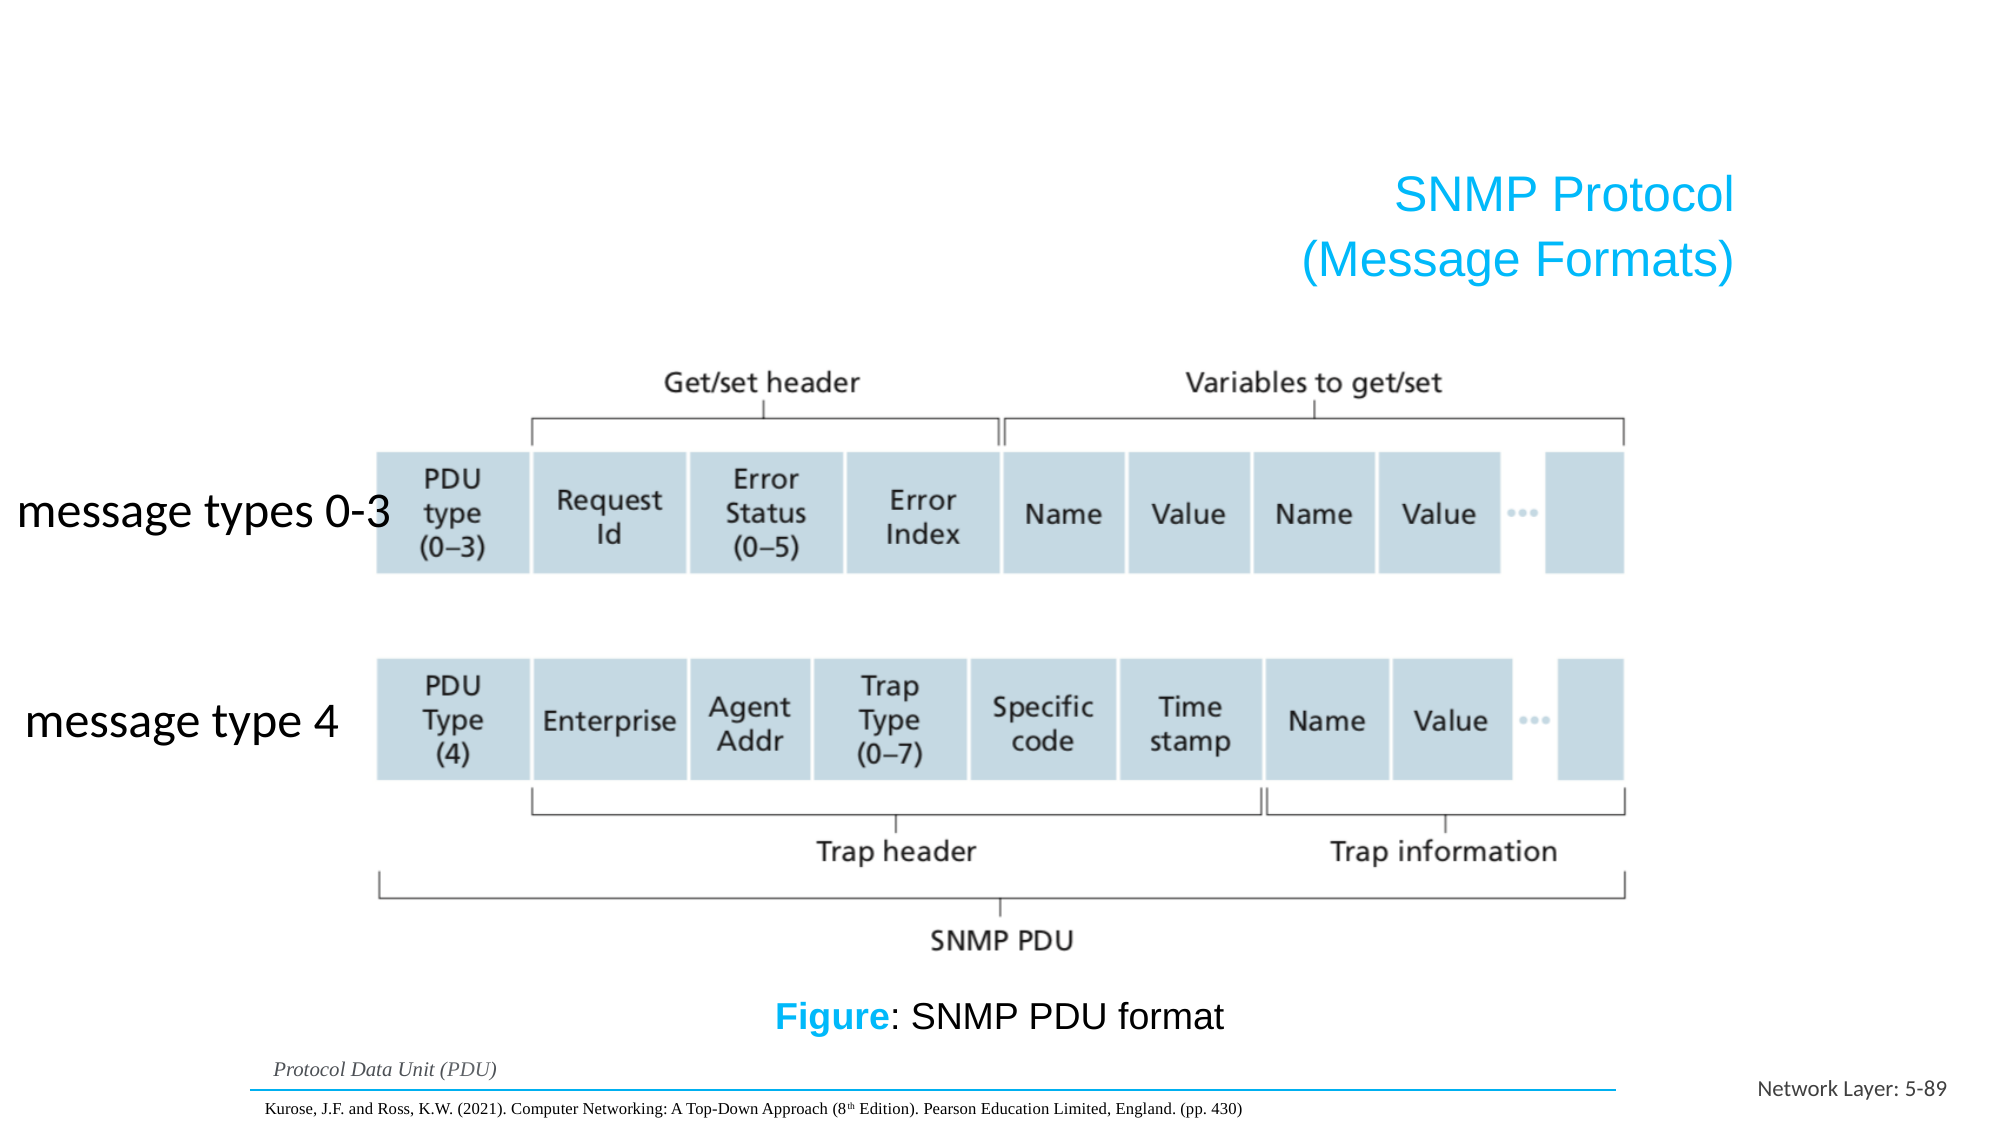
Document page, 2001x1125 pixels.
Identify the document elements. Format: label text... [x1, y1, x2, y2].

text_box message type 4 [9, 679, 355, 755]
text_box Figure: SNMP PDU format [249, 991, 1750, 1044]
picture [355, 336, 1645, 968]
slide_number Network Layer: 5-89 [1512, 1056, 1963, 1117]
text_box SNMP Protocol [474, 153, 1750, 231]
text_box Protocol Data Unit (PDU) [258, 1047, 512, 1088]
text_box message types 0-3 [1, 470, 355, 546]
text_box Kurose, J.F. and Ross, K.W. (2021). Computer Networking: A Top-Down Approach (8th Edition). Pearson Education Limited, England. (pp. 430) [249, 1091, 1560, 1125]
text_box (Message Formats) [1231, 217, 1750, 296]
